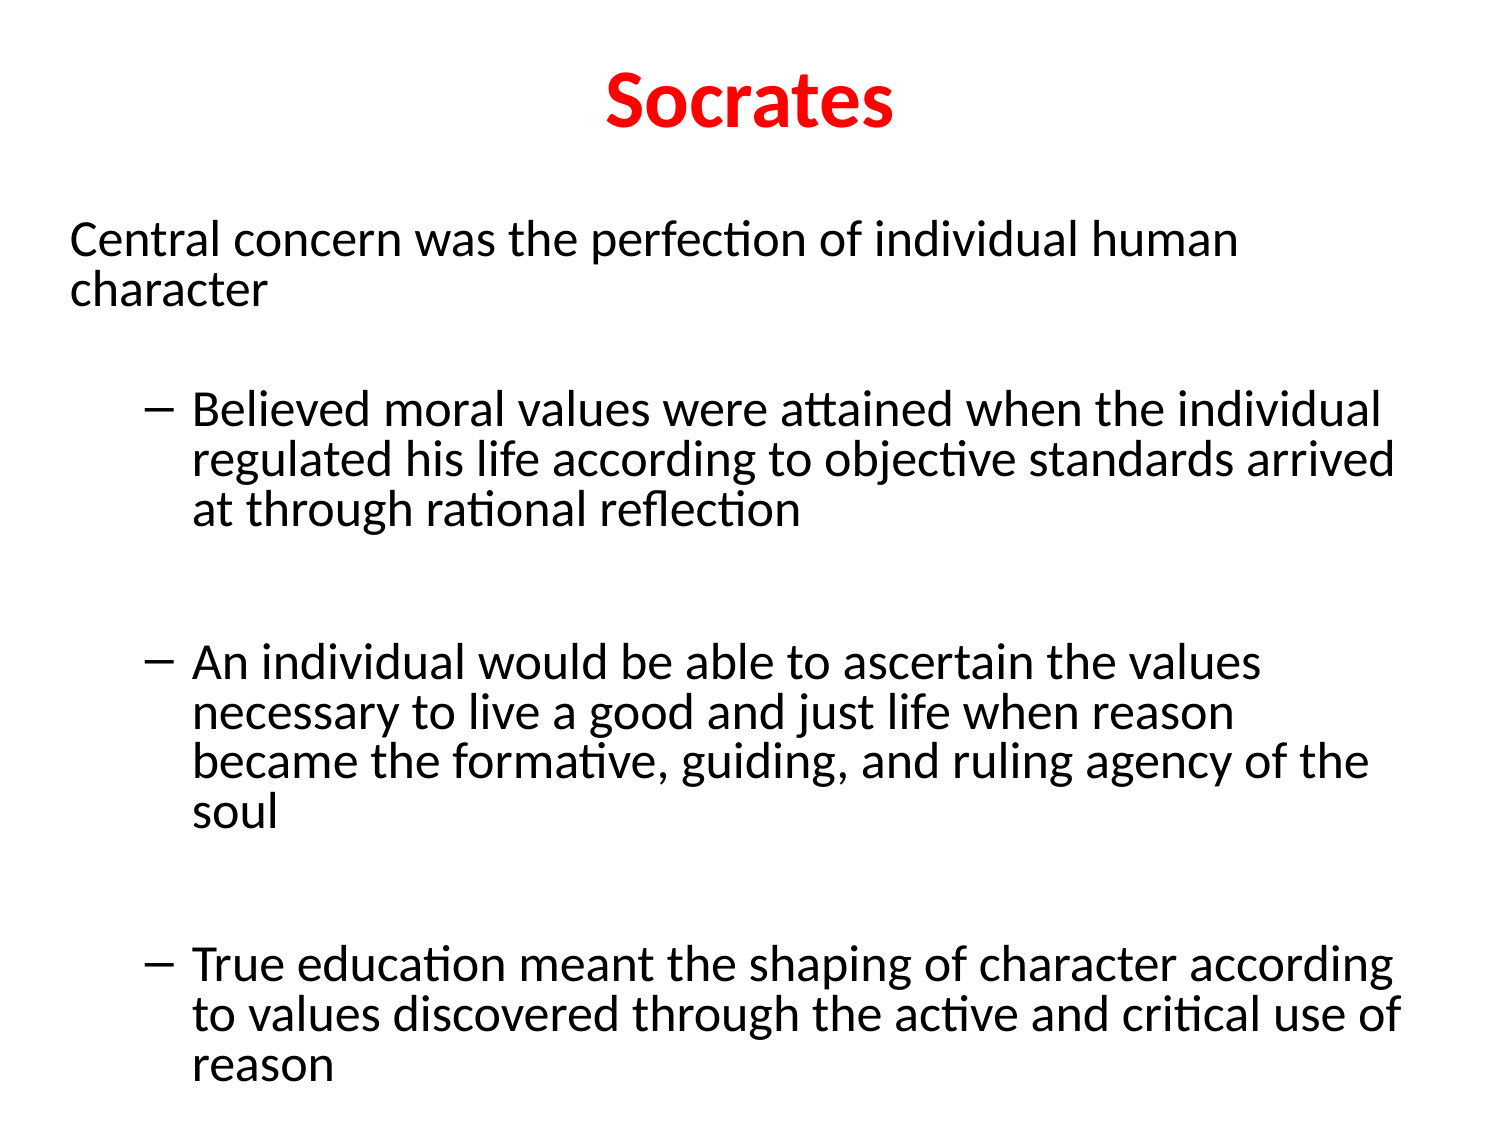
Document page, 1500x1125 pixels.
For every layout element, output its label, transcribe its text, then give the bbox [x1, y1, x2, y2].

list Central concern was the perfection of individual human character Believed moral values were attained when the individual regulated his life according to objective standards arrived at through rational reflection An individual would be able to ascertain the values necessary to live a good and just life when reason became the formative, guiding, and ruling agency of the soul True education meant the shaping of character according to values discovered through the active and critical use of reason [54, 208, 1425, 952]
title Socrates [75, 0, 1425, 188]
